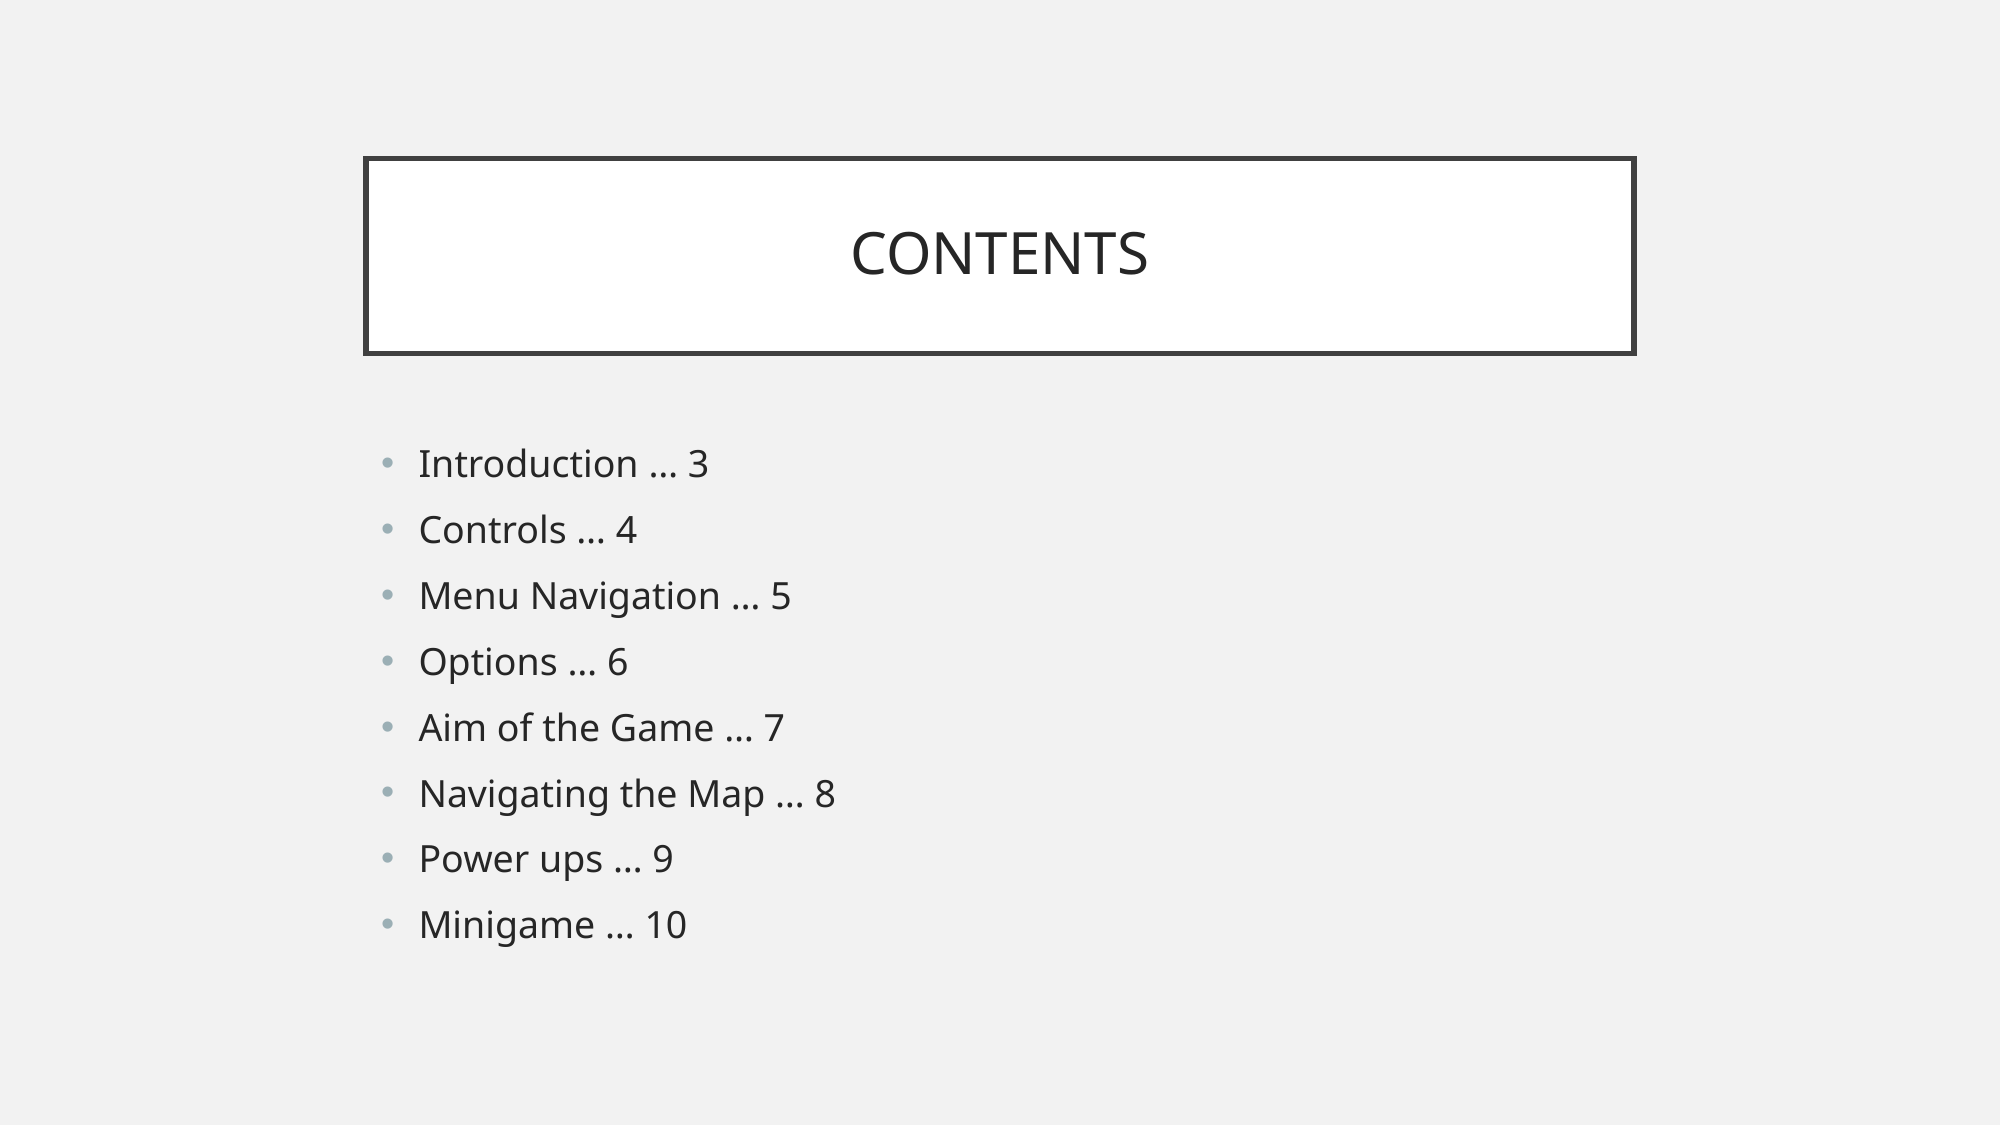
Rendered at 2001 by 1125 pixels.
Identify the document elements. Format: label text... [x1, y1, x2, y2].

list Introduction … 3 Controls … 4 Menu Navigation … 5 Options … 6 Aim of the Game … 7 Navigating the Map … 8 Power ups … 9 Minigame … 10 [366, 432, 1634, 942]
title CONTENTS [363, 156, 1637, 356]
